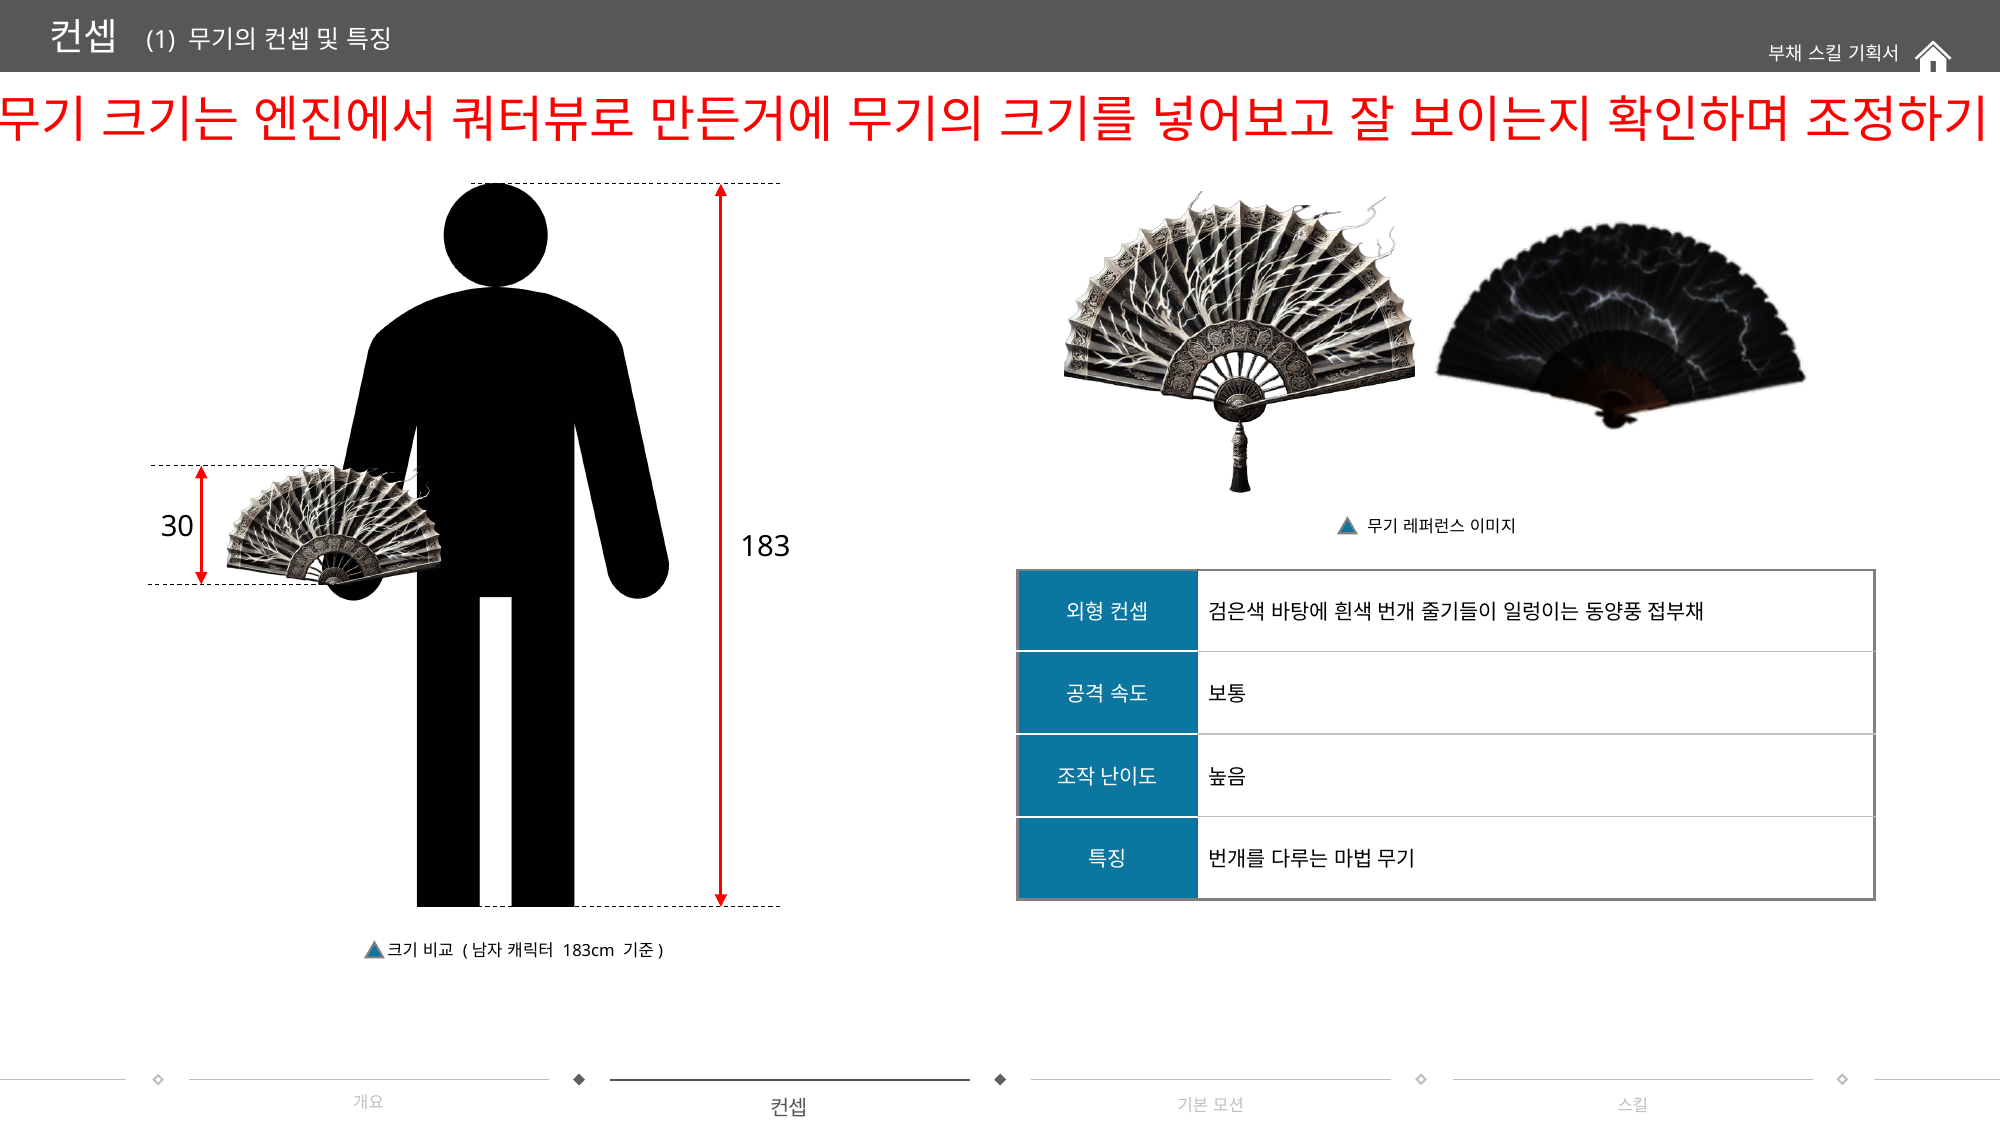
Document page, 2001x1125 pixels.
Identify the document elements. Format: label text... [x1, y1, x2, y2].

text_box [0, 0, 2000, 73]
table_header 외형 컨셉 [1019, 571, 1197, 650]
table_cell 높음 [1198, 735, 1873, 816]
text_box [142, 183, 811, 969]
text_box 컨셉 [34, 5, 300, 66]
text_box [1063, 183, 1816, 501]
table_header 검은색 바탕에 흰색 번개 줄기들이 일렁이는 동양풍 접부채 [1198, 571, 1873, 651]
text_box 무기 크기는 엔진에서 쿼터뷰로 만든거에 무기의 크기를 넣어보고 잘 보이는지 확인하며 조정하기. [0, 80, 2000, 155]
table_cell 보통 [1198, 652, 1873, 733]
text_box (1) 무기의 컨셉 및 특징 [131, 16, 571, 62]
table_cell 조작 난이도 [1019, 735, 1197, 816]
text_box 부채 스킬 기획서 [1644, 41, 1914, 64]
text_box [1338, 507, 1528, 544]
table_cell 공격 속도 [1019, 652, 1197, 733]
table_cell 특징 [1019, 818, 1197, 898]
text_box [1914, 39, 1953, 73]
table_cell 번개를 다루는 마법 무기 [1198, 817, 1873, 898]
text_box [0, 1074, 2000, 1125]
